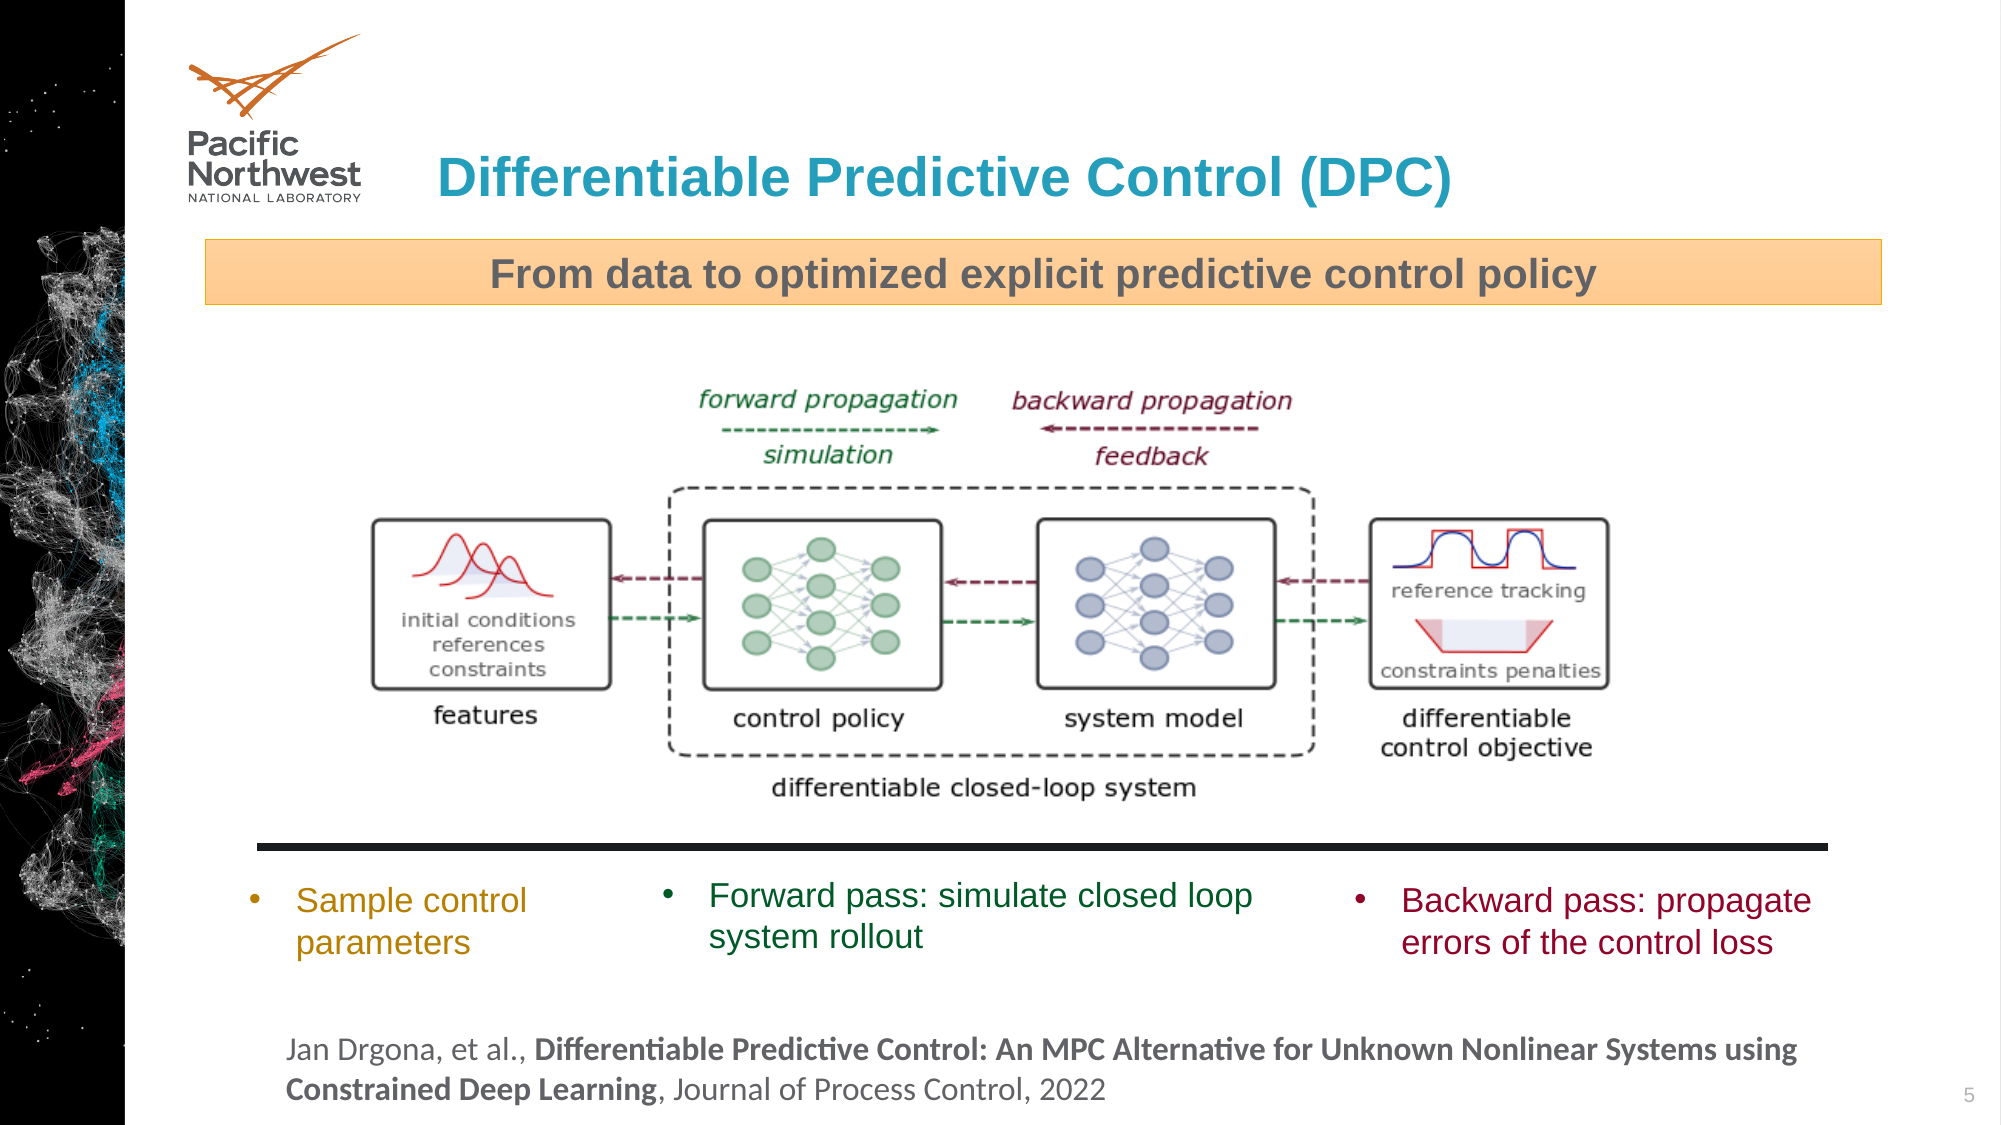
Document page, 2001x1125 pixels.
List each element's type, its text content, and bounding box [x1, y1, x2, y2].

text_box Sample control parameters [159, 870, 679, 969]
text_box From data to optimized explicit predictive control policy [205, 239, 1882, 305]
title Differentiable Predictive Control (DPC) [437, 37, 1571, 217]
picture [187, 32, 363, 204]
text_box Jan Drgona, et al., Differentiable Predictive Control: An MPC Alternative for Unknown Nonlinear Systems using Constrained Deep Learning, Journal of Process Control, 2022 [271, 1019, 1847, 1115]
picture [349, 362, 1632, 829]
text_box Backward pass: propagate errors of the control loss [1264, 870, 1835, 969]
text_box Forward pass: simulate closed loop system rollout [572, 865, 1297, 963]
picture [115, 438, 124, 447]
picture [0, 0, 124, 1125]
slide_number 5 [1913, 1062, 1975, 1125]
picture [107, 420, 117, 430]
